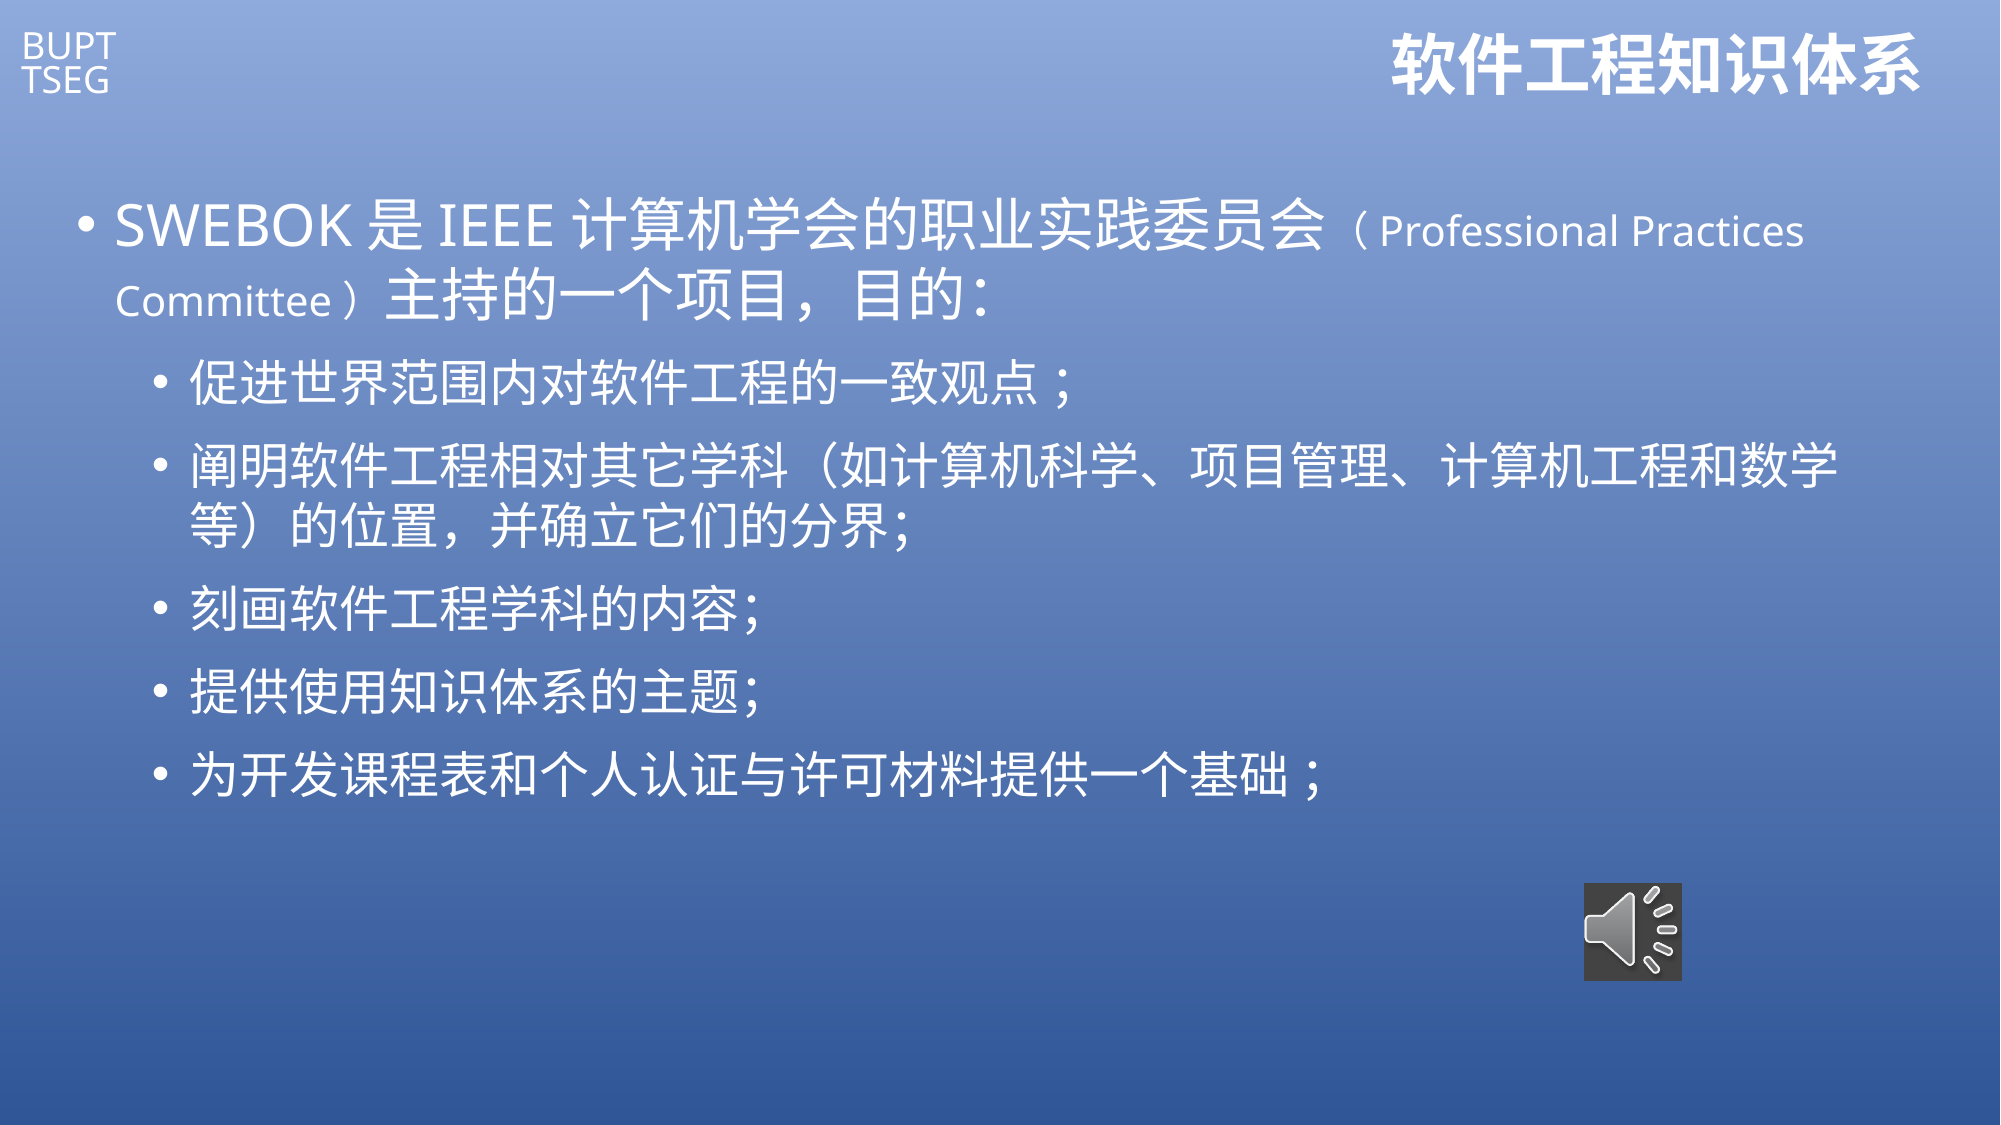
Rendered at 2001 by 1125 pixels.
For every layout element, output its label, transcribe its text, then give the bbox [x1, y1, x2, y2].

list SWEBOK是IEEE计算机学会的职业实践委员会（Professional Practices Committee）主持的一个项目，目的： 促进世界范围内对软件工程的一致观点 ； 阐明软件工程相对其它学科（如计算机科学、项目管理、计算机工程和数学等）的位置，并确立它们的分界； 刻画软件工程学科的内容； 提供使用知识体系的主题； 为开发课程表和个人认证与许可材料提供一个基础 ； [61, 181, 1940, 999]
picture [1583, 882, 1684, 983]
title 软件工程知识体系 [269, 15, 1940, 122]
